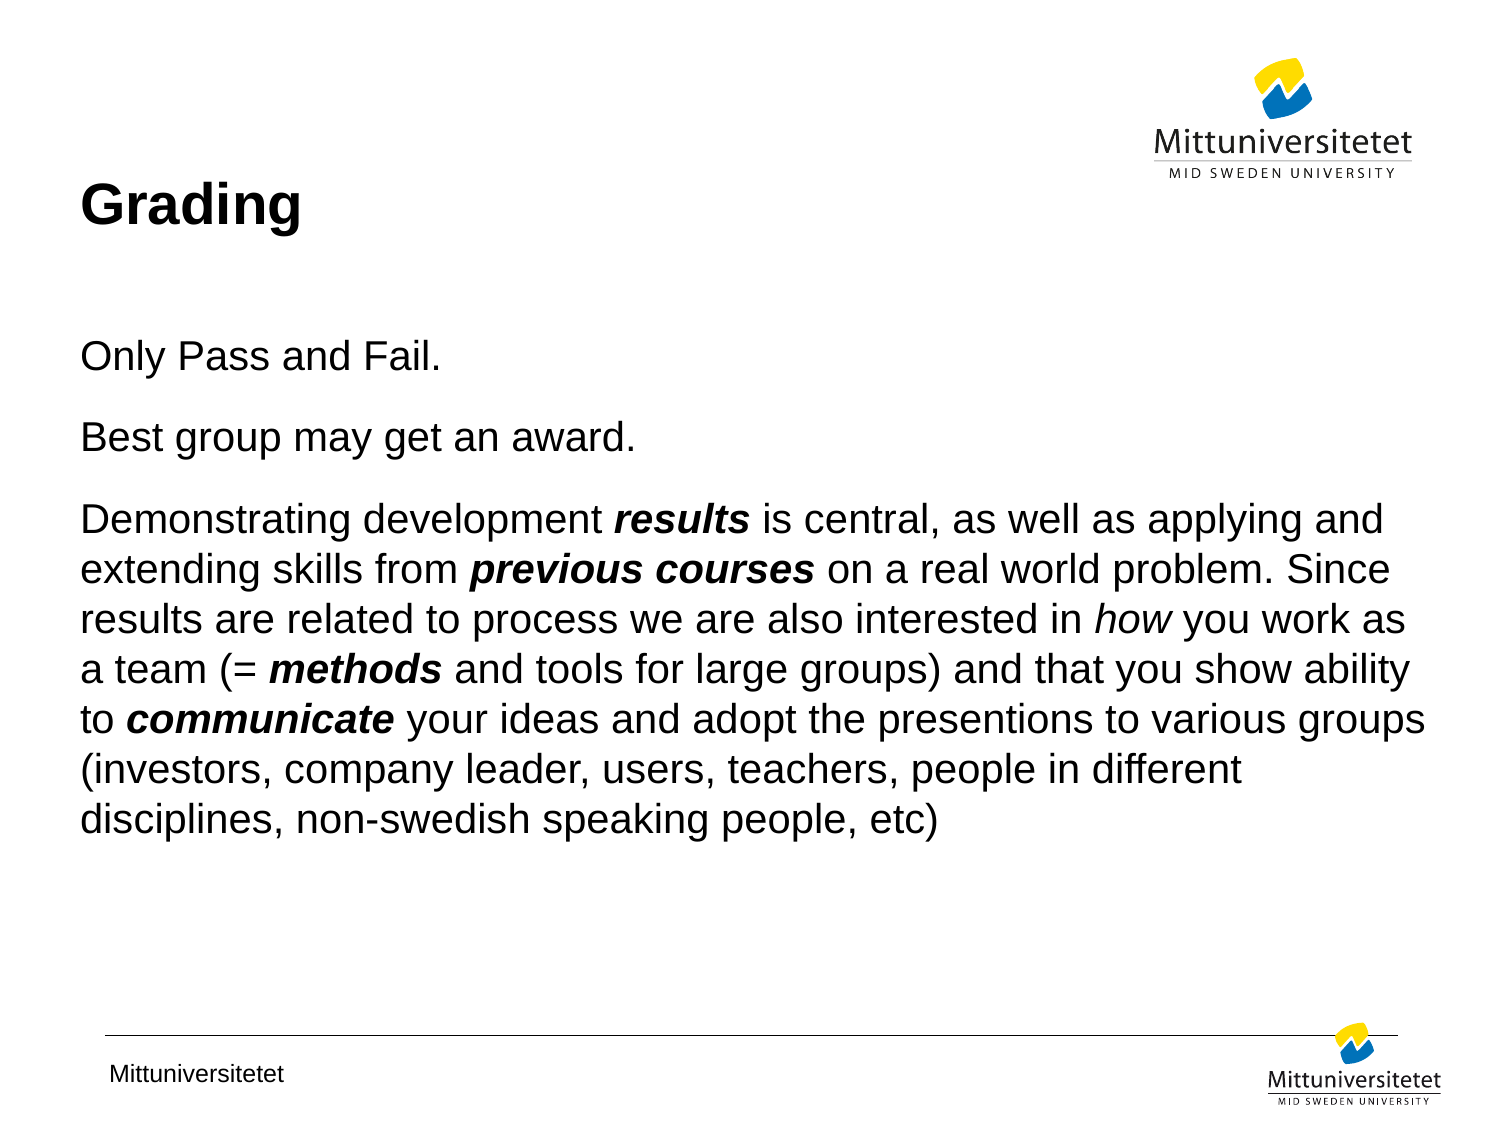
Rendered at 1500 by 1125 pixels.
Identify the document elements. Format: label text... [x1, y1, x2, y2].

picture [1154, 58, 1412, 178]
list Only Pass and Fail. Best group may get an award. Demonstrating development results is central, as well as applying and extending skills from previous courses on a real world problem. Since results are related to process we are also interested in how you work as a team (= methods and tools for large groups) and that you show ability to communicate your ideas and adopt the presentions to various groups (investors, company leader, users, teachers, people in different disciplines, non-swedish speaking people, etc) [64, 321, 1447, 972]
title Grading [64, 153, 1353, 225]
